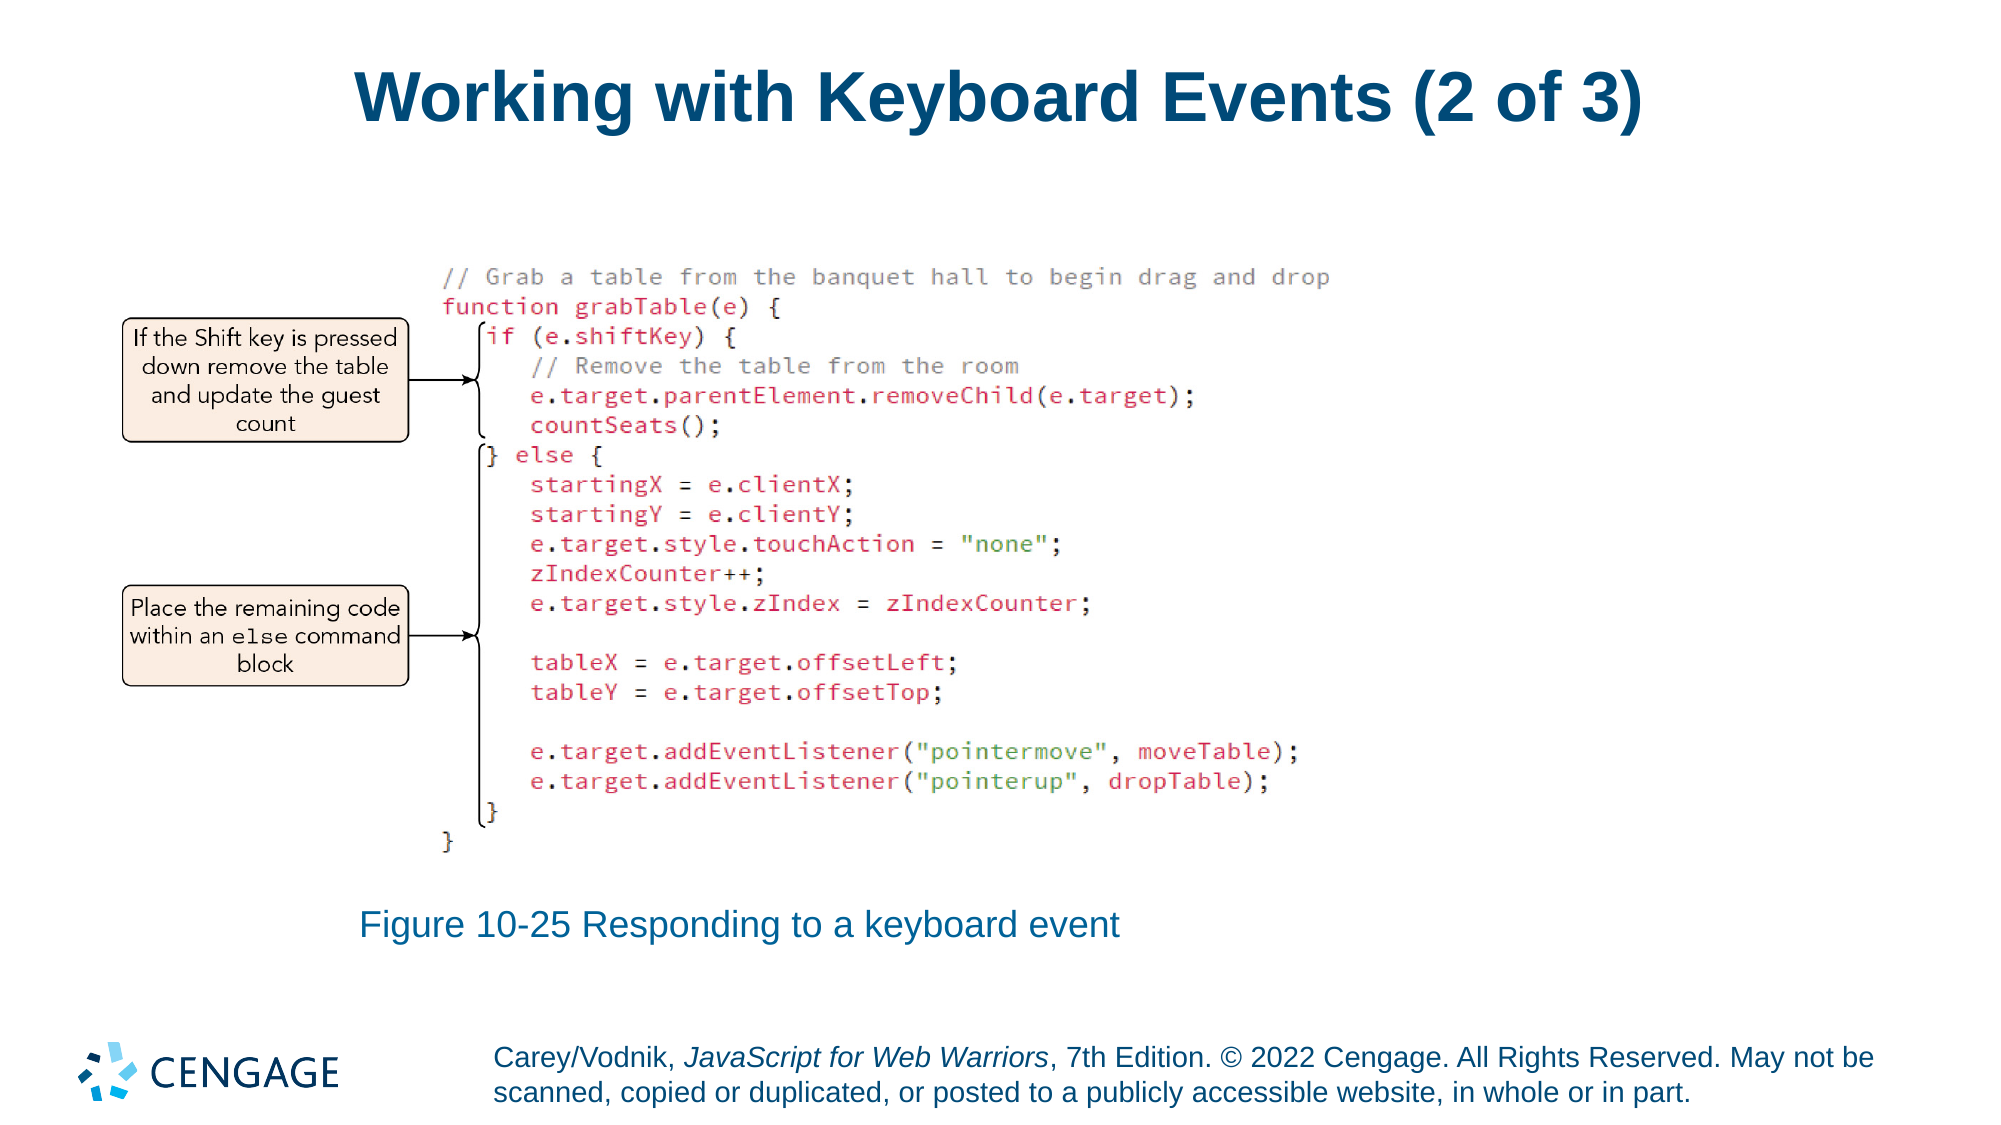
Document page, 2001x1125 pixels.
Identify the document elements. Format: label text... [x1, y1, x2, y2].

list Figure 10-25 Responding to a keyboard event [359, 900, 1274, 965]
picture [78, 1042, 338, 1101]
title Working with Keyboard Events (2 of 3) [137, 59, 1863, 171]
picture [119, 265, 1331, 854]
